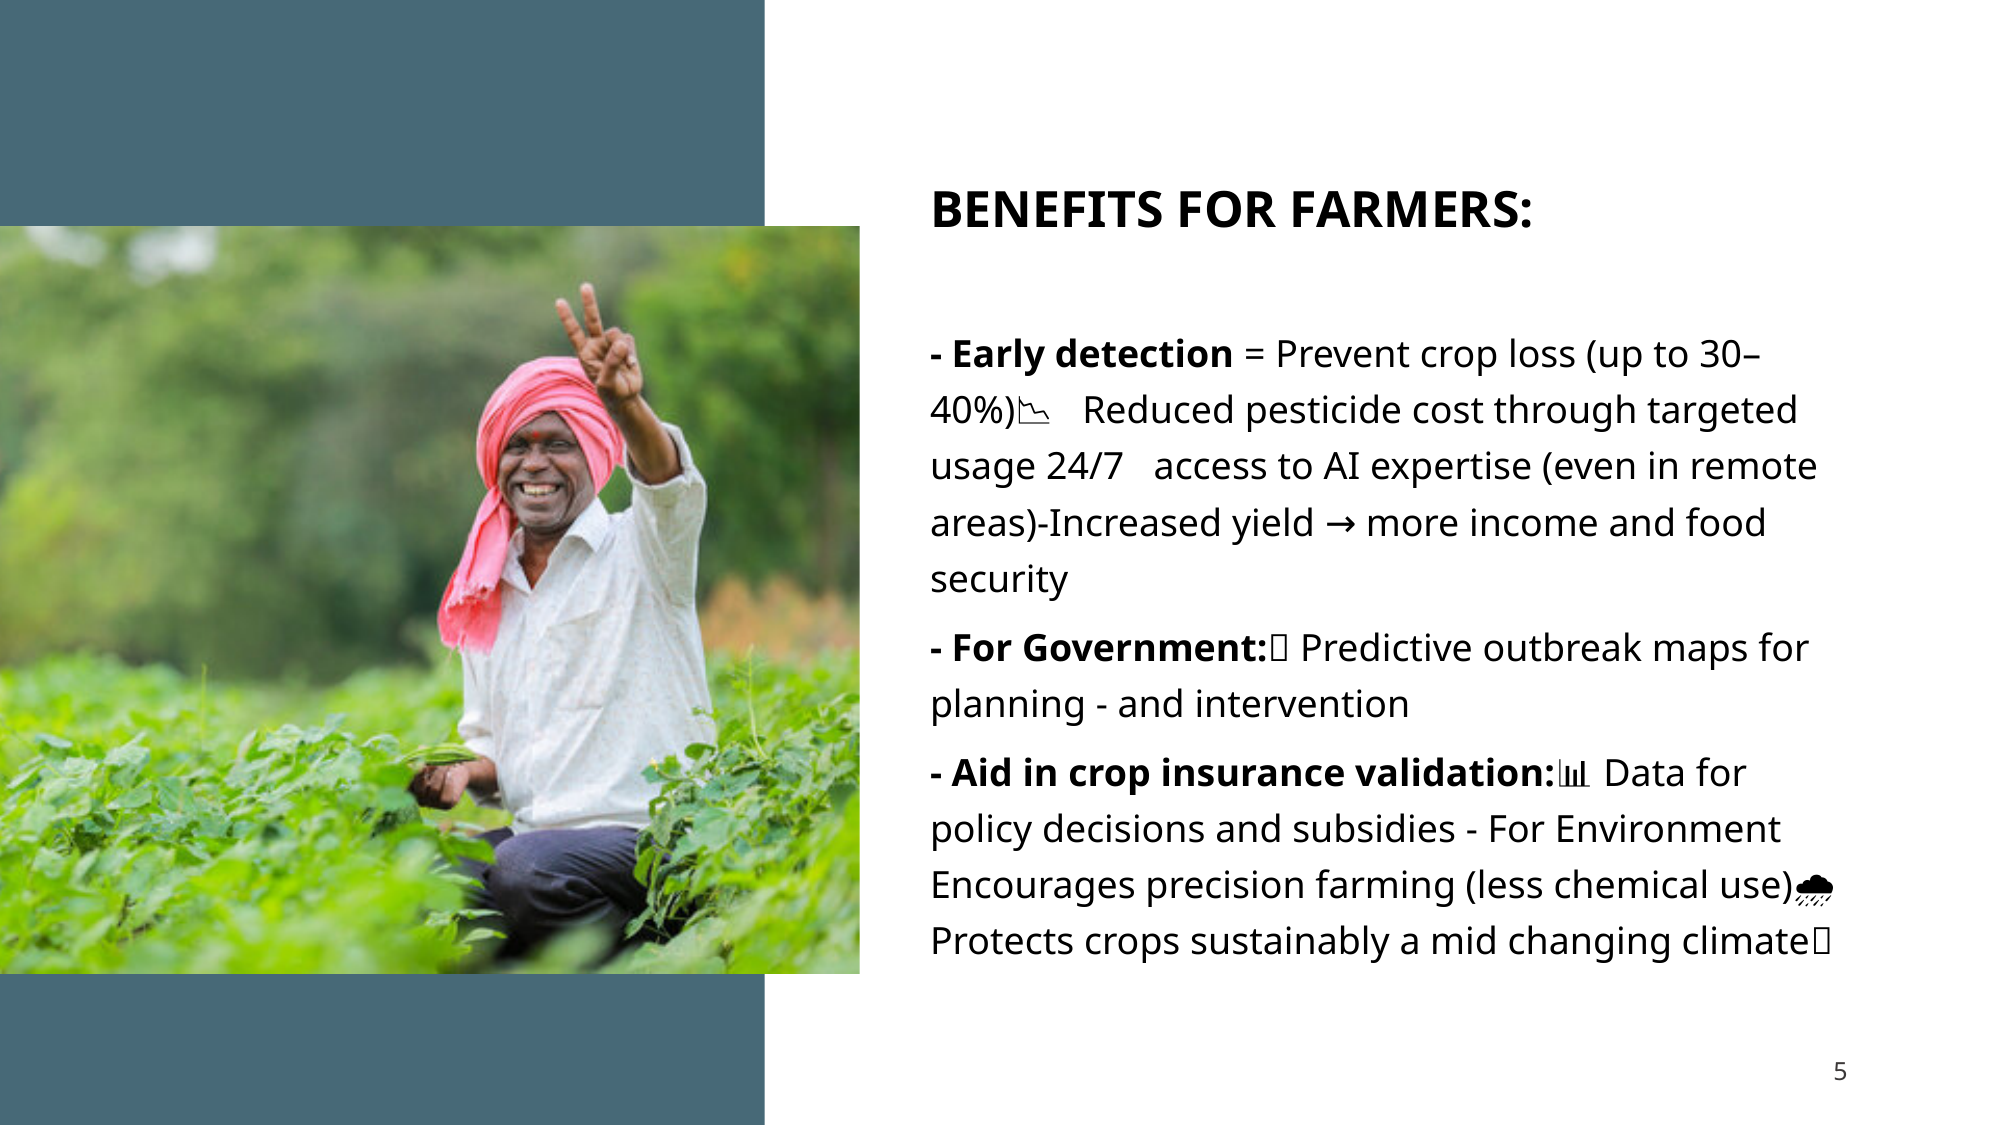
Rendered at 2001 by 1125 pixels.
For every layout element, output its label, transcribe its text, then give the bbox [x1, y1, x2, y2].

slide_number 5 [1412, 1042, 1863, 1103]
list BENEFITS FOR FARMERS: - Early detection = Prevent crop loss (up to 30–40%)📉 Reduced pesticide cost through targeted usage 24/7 access to AI expertise (even in remote areas)-Increased yield → more income and food security - For Government:📍 Predictive outbreak maps for planning - and intervention - Aid in crop insurance validation:📊 Data for policy decisions and subsidies - For Environment Encourages precision farming (less chemical use)🌧 Protects crops sustainably a mid changing climate🐝 [915, 132, 1853, 993]
picture [0, 226, 860, 974]
